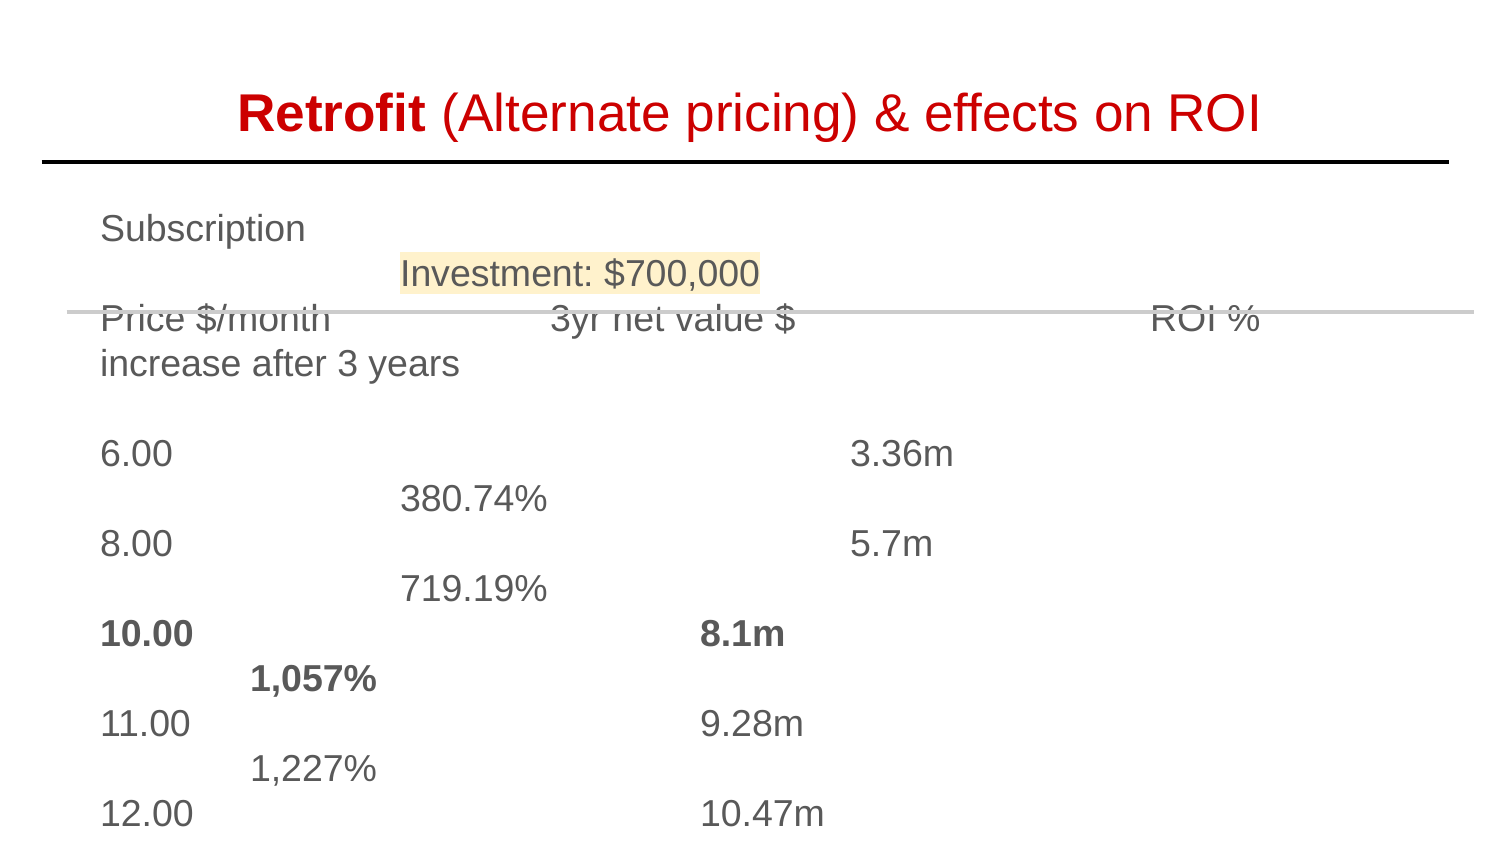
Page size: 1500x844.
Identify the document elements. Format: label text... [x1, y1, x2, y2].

text_box Subscription Investment: $700,000 Price $/month 3yr net value $ ROI % increase after 3 years 6.00 3.36m 380.74% 8.00 5.7m 719.19% 10.00 8.1m 1,057% 11.00 9.28m 1,227% 12.00 10.47m 1,396% 13.00 11.66m 1,565% 14.00 12.86m 1,734% 15.00 14m 1,903% 17.00 16.3m 2,242% 20.00 19.95m 2,749% [85, 188, 1427, 310]
text_box Subscription Investment: $700,000 Price $/month 3yr net value $ ROI % increase after 3 years 6.00 3.36m 380.74% 8.00 5.7m 719.19% 10.00 8.1m 1,057% 11.00 9.28m 1,227% 12.00 10.47m 1,396% 13.00 11.66m 1,565% 14.00 12.86m 1,734% 15.00 14m 1,903% 17.00 16.3m 2,242% 20.00 19.95m 2,749% [85, 320, 1427, 786]
title Retrofit (Alternate pricing) & effects on ROI [51, 63, 1449, 158]
